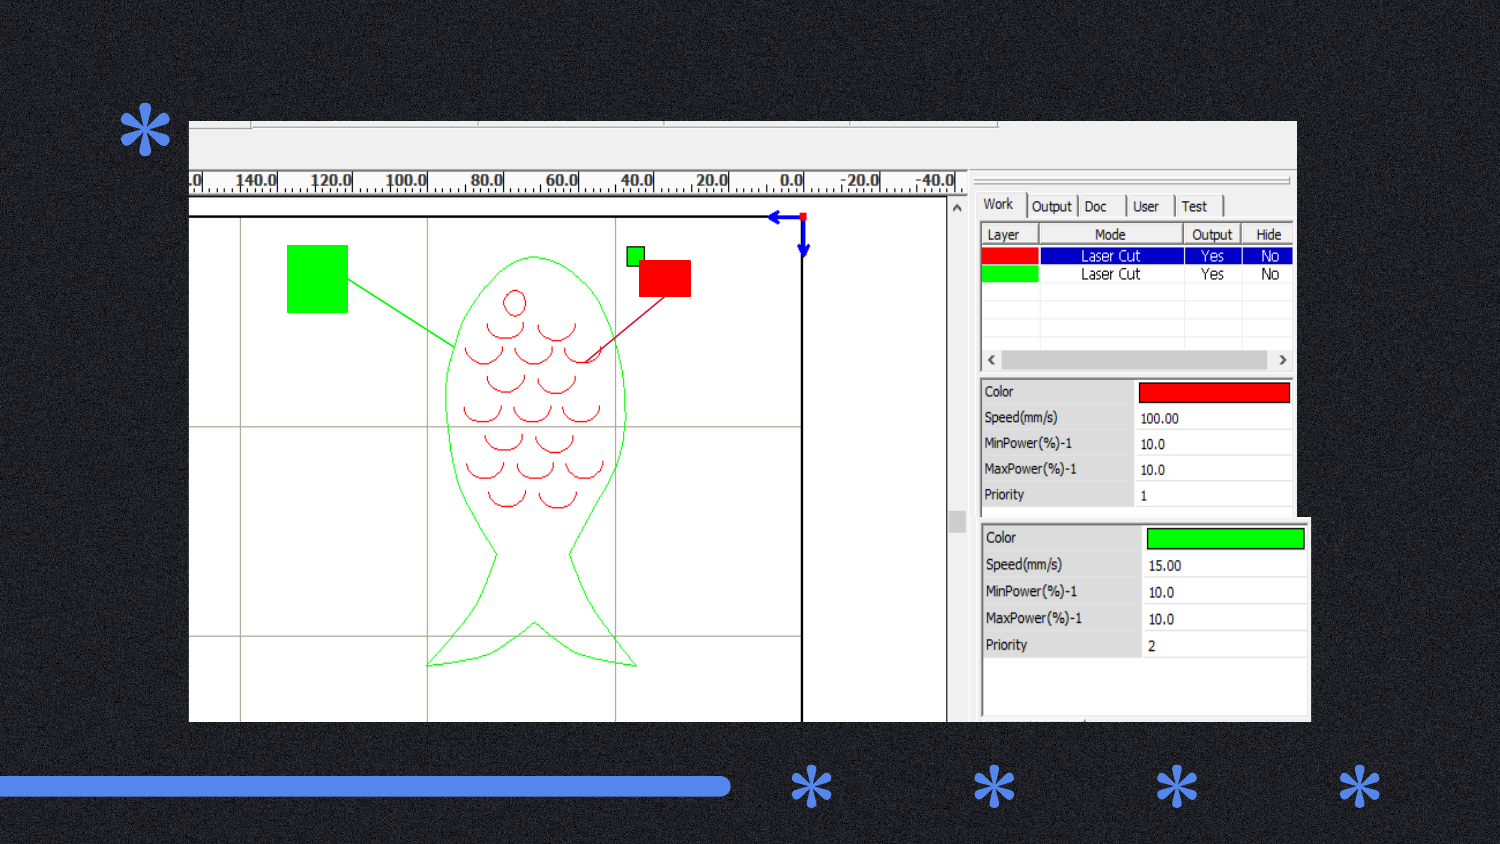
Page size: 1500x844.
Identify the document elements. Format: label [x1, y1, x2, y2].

text_box [188, 121, 1312, 723]
picture [0, 0, 1500, 844]
